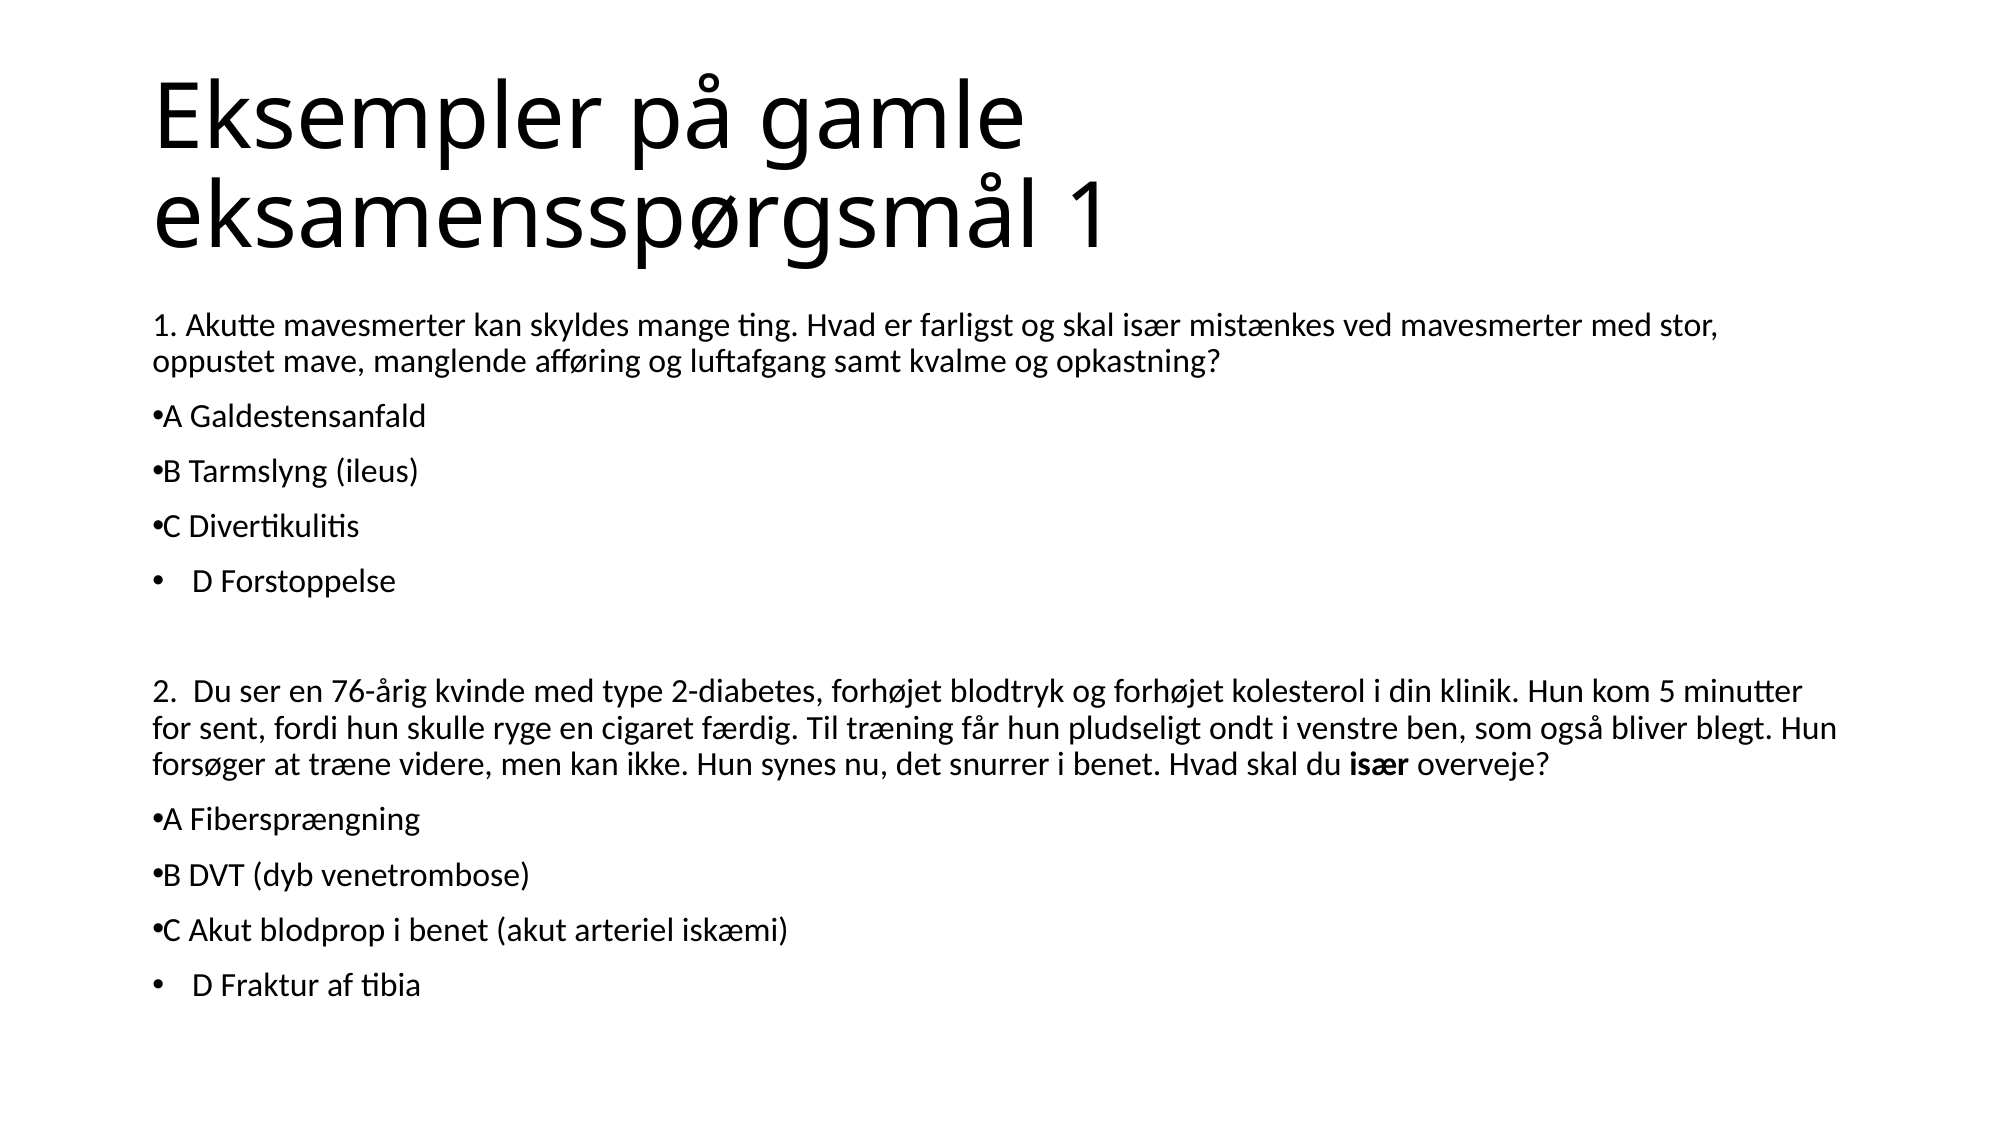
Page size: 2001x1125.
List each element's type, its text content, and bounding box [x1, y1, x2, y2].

list 1. Akutte mavesmerter kan skyldes mange ting. Hvad er farligst og skal især mistænkes ved mavesmerter med stor, oppustet mave, manglende afføring og luftafgang samt kvalme og opkastning? A Galdestensanfald B Tarmslyng (ileus) C Divertikulitis D Forstoppelse 2. Du ser en 76-årig kvinde med type 2-diabetes, forhøjet blodtryk og forhøjet kolesterol i din klinik. Hun kom 5 minutter for sent, fordi hun skulle ryge en cigaret færdig. Til træning får hun pludseligt ondt i venstre ben, som også bliver blegt. Hun forsøger at træne videre, men kan ikke. Hun synes nu, det snurrer i benet. Hvad skal du især overveje? A Fibersprængning B DVT (dyb venetrombose) C Akut blodprop i benet (akut arteriel iskæmi) D Fraktur af tibia [137, 299, 1863, 1014]
title Eksempler på gamle eksamensspørgsmål 1 [137, 59, 1863, 278]
